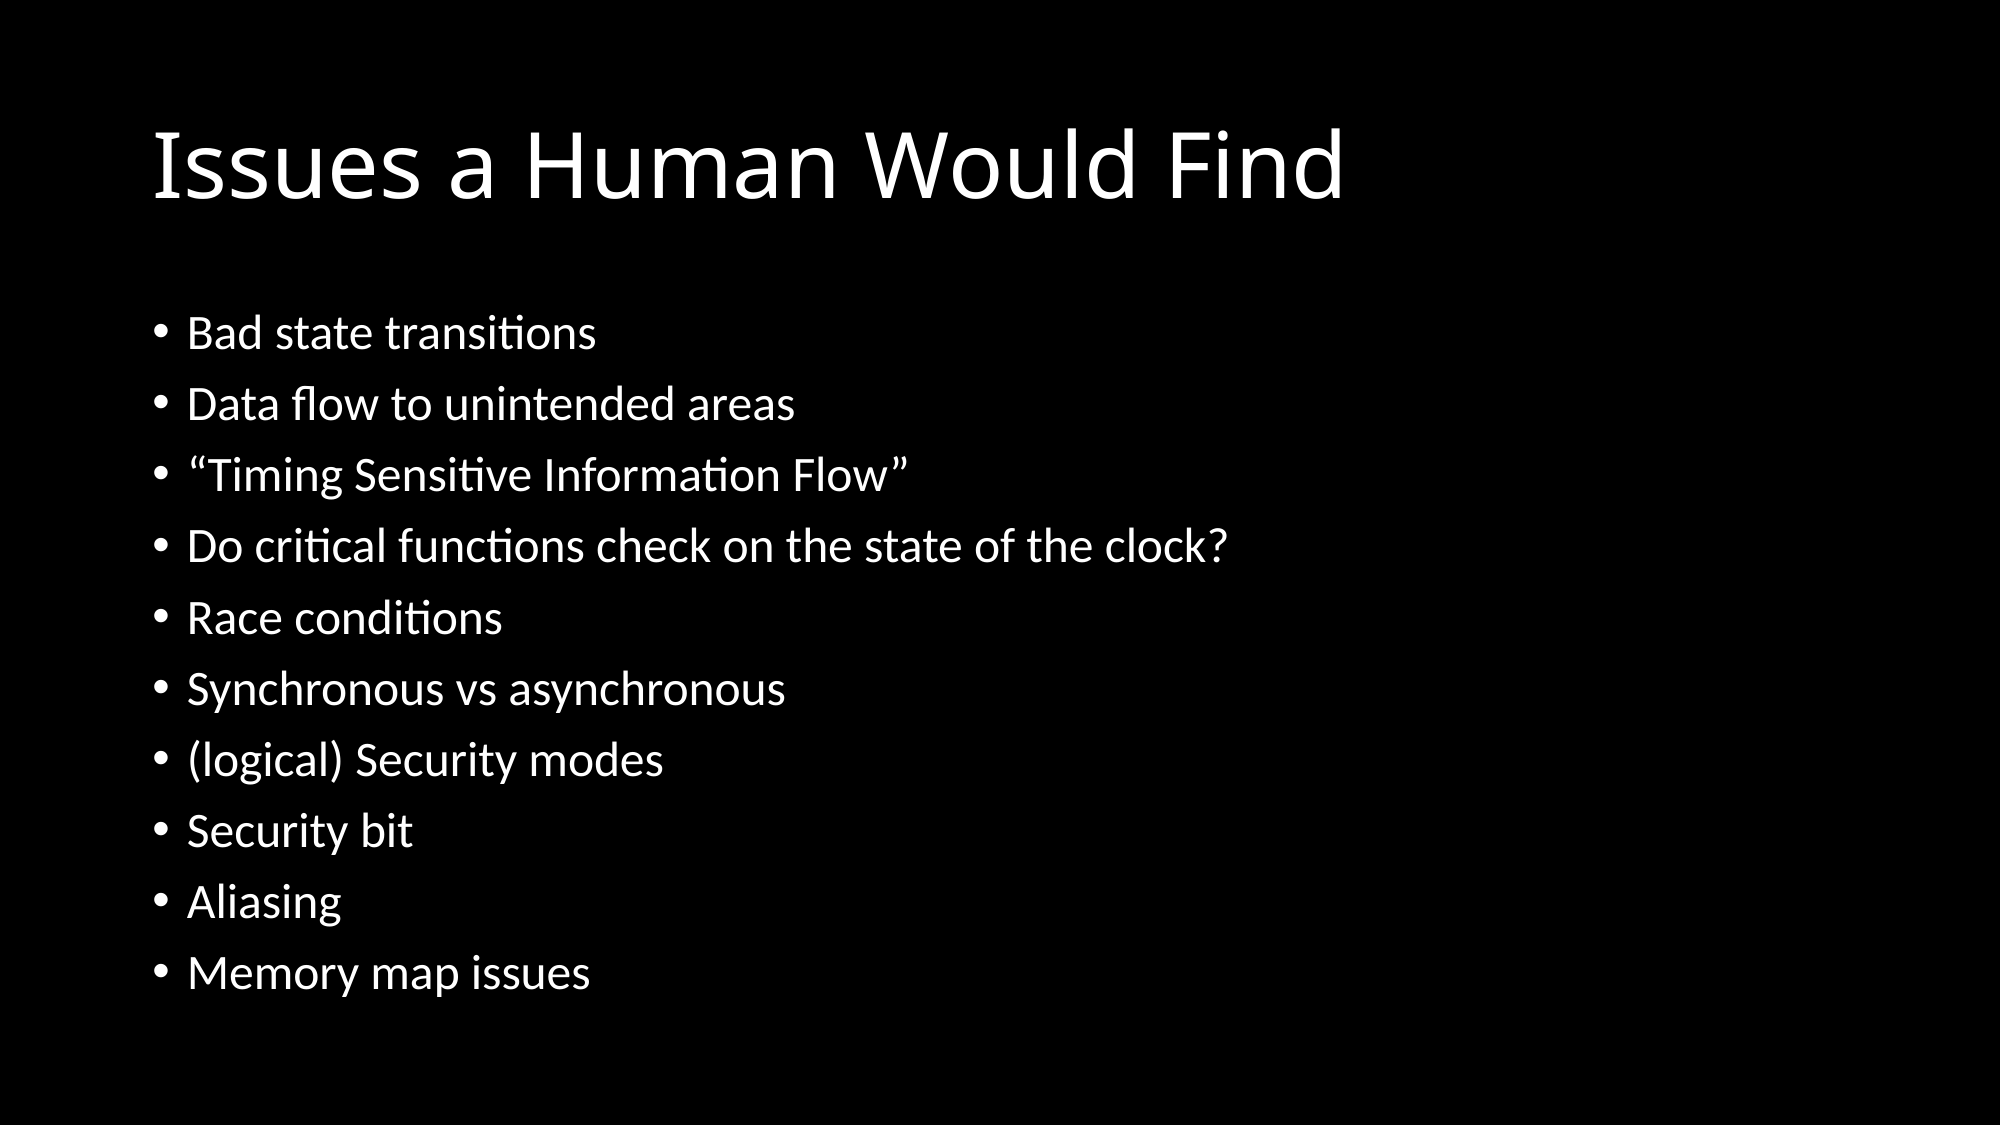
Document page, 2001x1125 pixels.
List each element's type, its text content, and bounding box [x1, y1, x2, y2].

title Issues a Human Would Find [137, 59, 1863, 278]
list Bad state transitions Data flow to unintended areas “Timing Sensitive Information Flow” Do critical functions check on the state of the clock? Race conditions Synchronous vs asynchronous (logical) Security modes Security bit Aliasing Memory map issues [137, 299, 1863, 1014]
